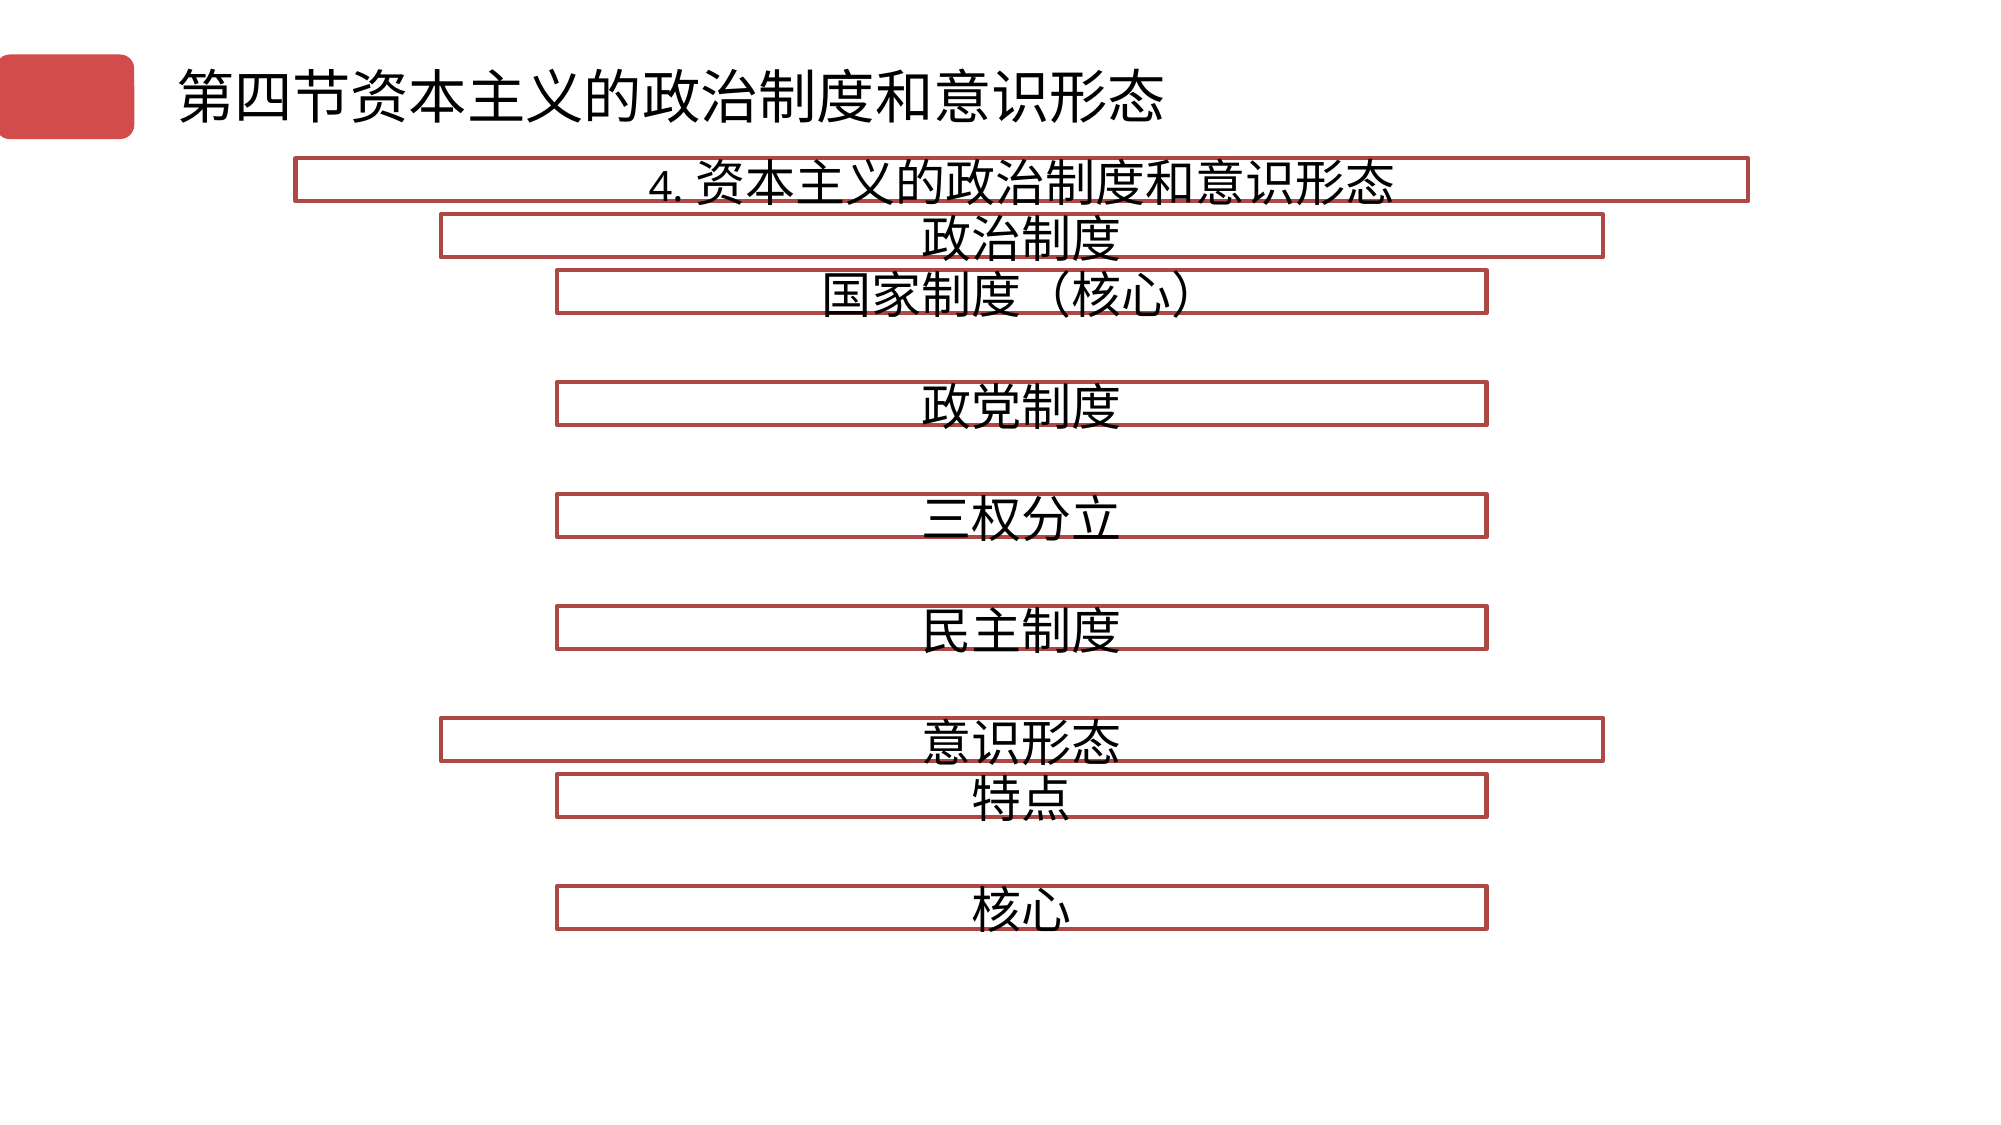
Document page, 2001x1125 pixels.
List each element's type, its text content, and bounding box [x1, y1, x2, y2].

text_box 第四节资本主义的政治制度和意识形态 [161, 52, 1272, 154]
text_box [113, 158, 1930, 1041]
